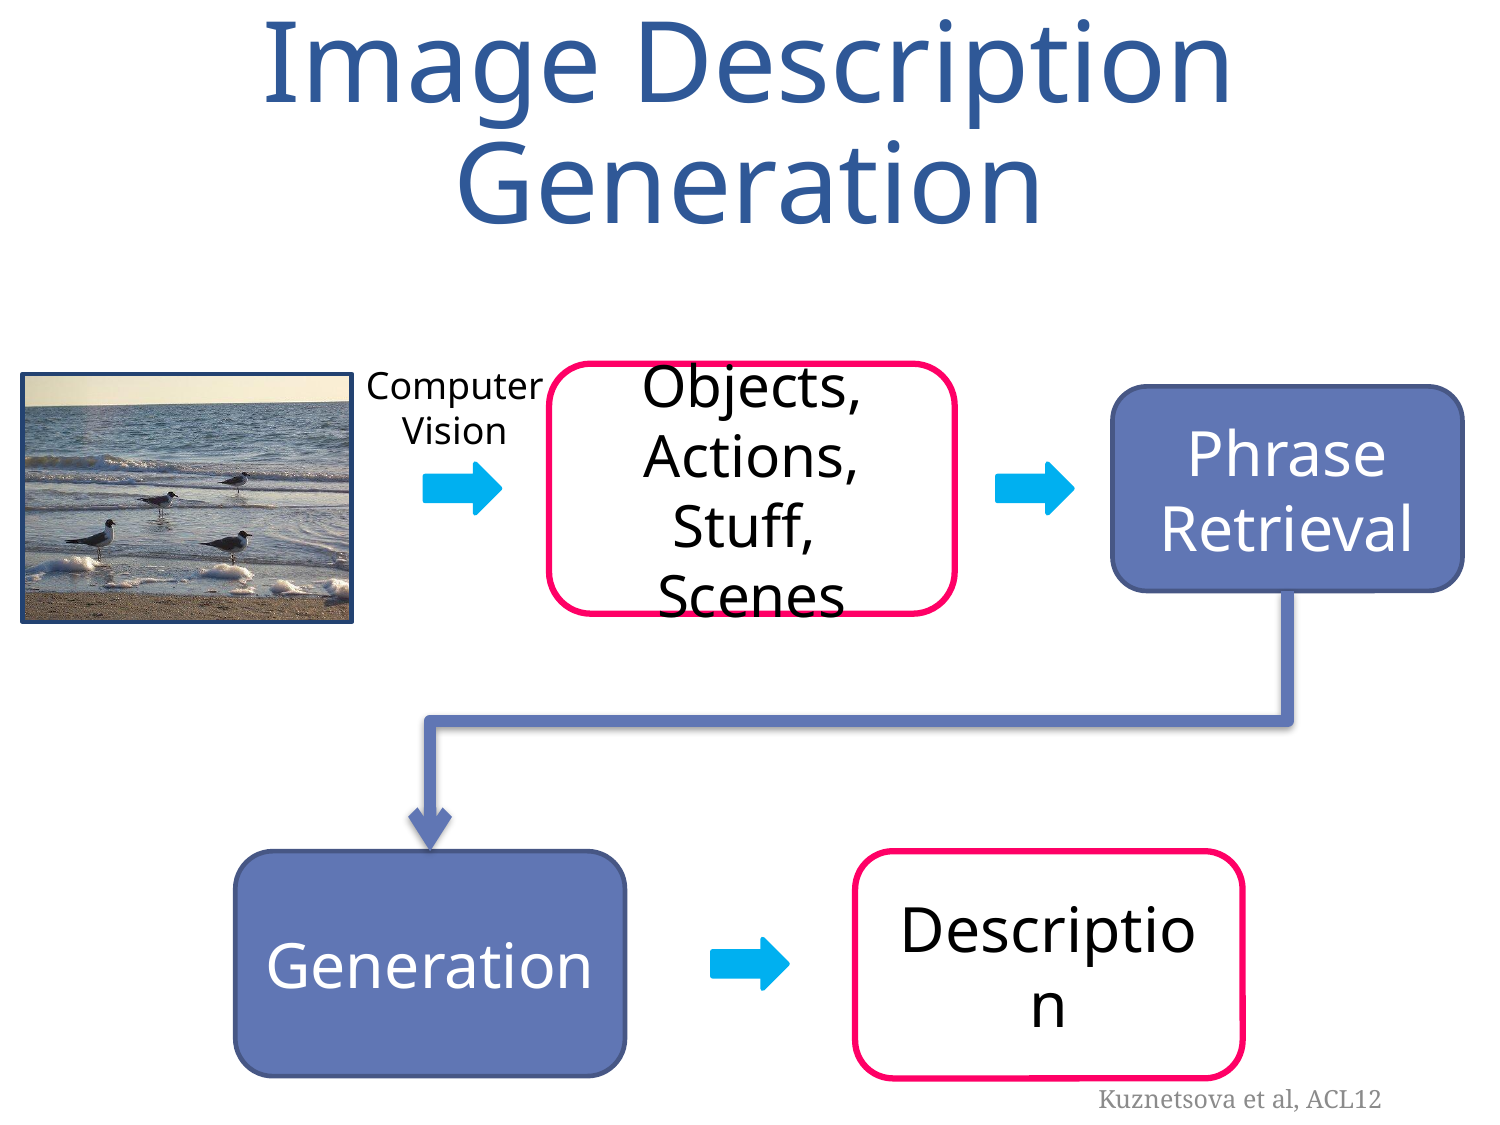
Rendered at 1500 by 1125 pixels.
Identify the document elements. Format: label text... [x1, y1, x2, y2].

text_box Description [994, 848, 1245, 1081]
text_box Generation [232, 848, 628, 1079]
text_box Computer Vision [349, 354, 560, 460]
text_box [995, 461, 1075, 516]
text_box Objects, Actions, Stuff, Scenes [546, 361, 723, 617]
text_box [710, 949, 723, 979]
text_box [422, 461, 503, 516]
title Image Description Generation [75, 65, 1425, 254]
text_box Kuznetsova et al, ACL12 [1002, 1068, 1478, 1125]
picture [24, 375, 350, 620]
text_box Phrase Retrieval [1110, 384, 1465, 594]
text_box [728, 292, 990, 1125]
